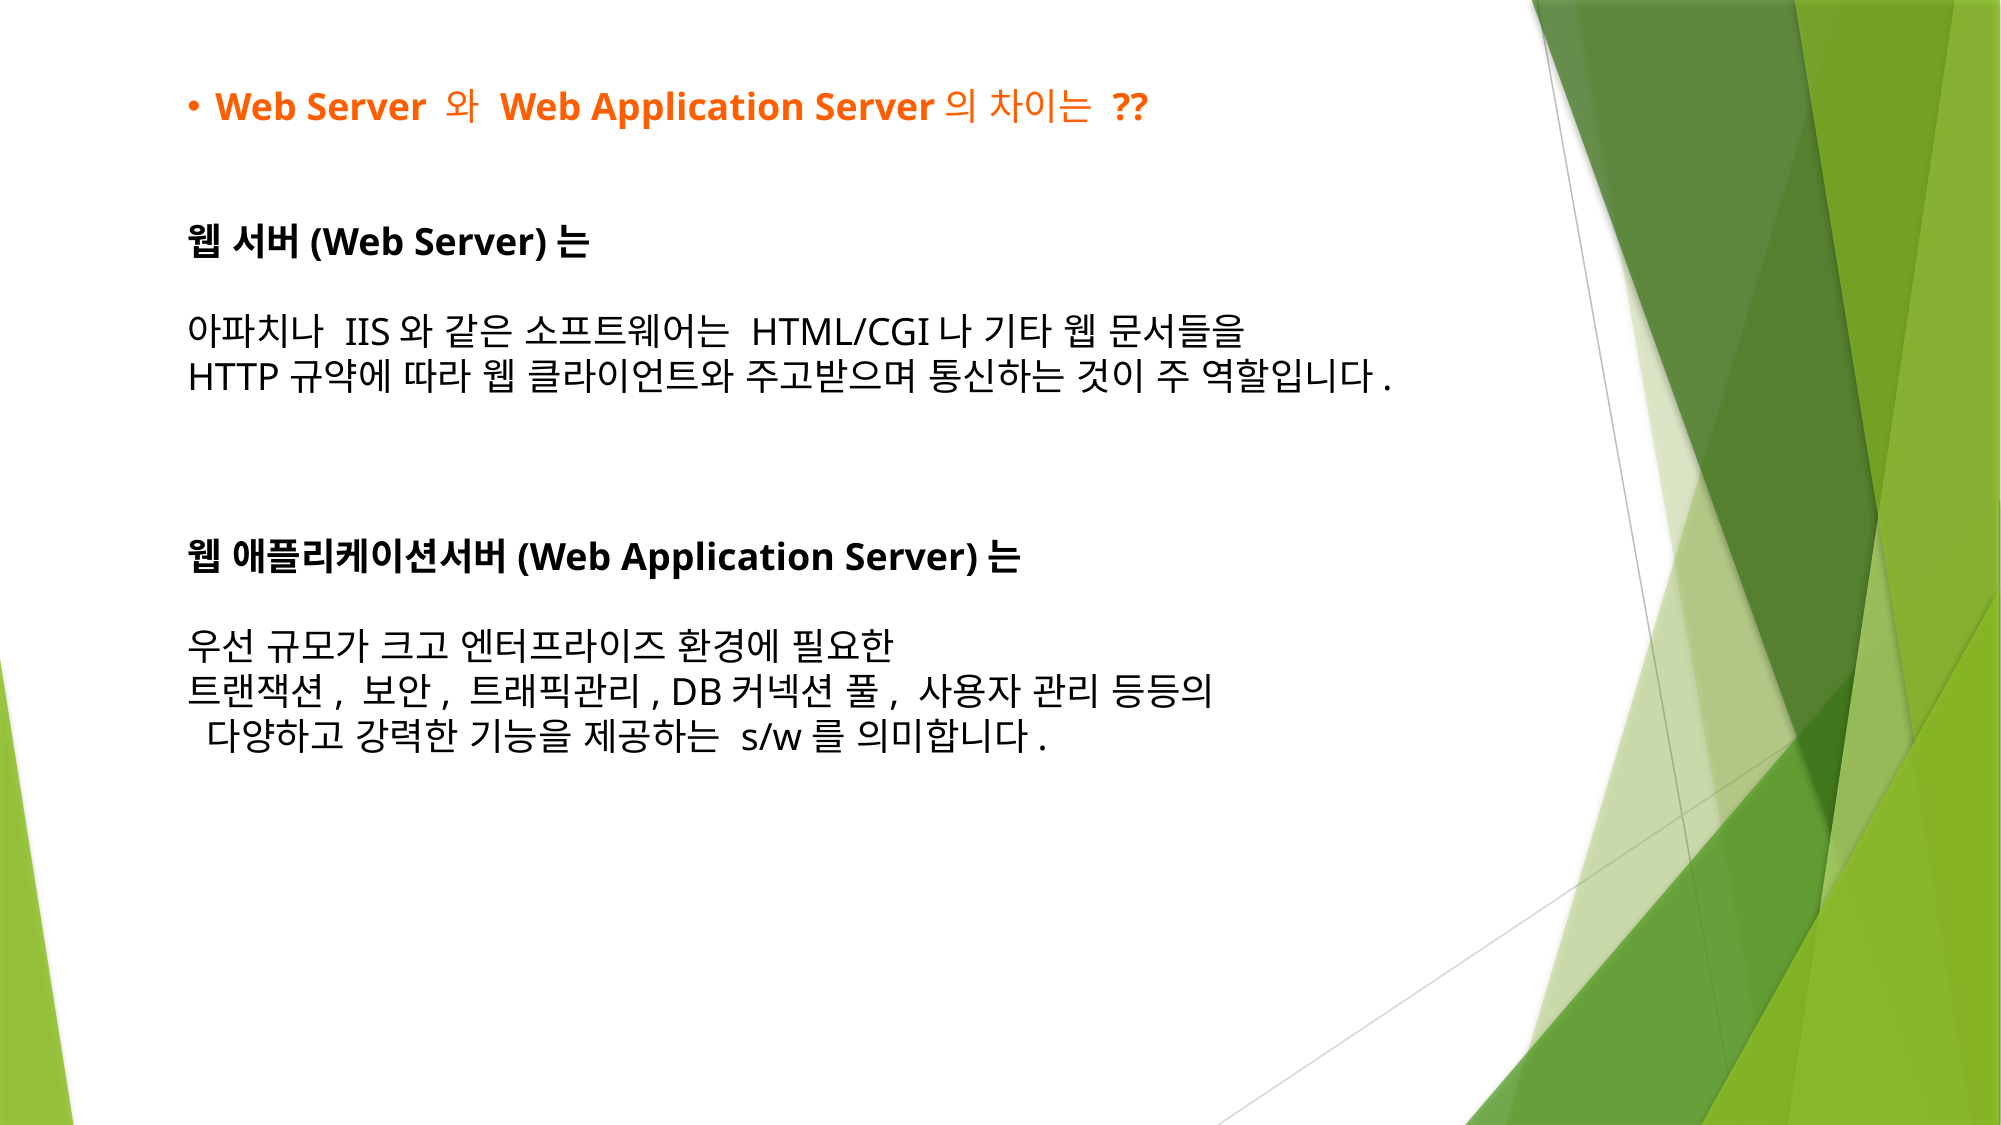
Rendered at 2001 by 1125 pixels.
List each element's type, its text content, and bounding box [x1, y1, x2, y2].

text_box Web Server 와 Web Application Server의 차이는 ?? 웹 서버(Web Server)는 아파치나 IIS와 같은 소프트웨어는 HTML/CGI나 기타 웹 문서들을 HTTP규약에 따라 웹 클라이언트와 주고받으며 통신하는 것이 주 역할입니다. 웹 애플리케이션서버(Web Application Server)는 우선 규모가 크고 엔터프라이즈 환경에 필요한 트랜잭션, 보안, 트래픽관리, DB커넥션 풀, 사용자 관리 등등의 다양하고 강력한 기능을 제공하는 s/w를 의미합니다. [172, 75, 1520, 811]
